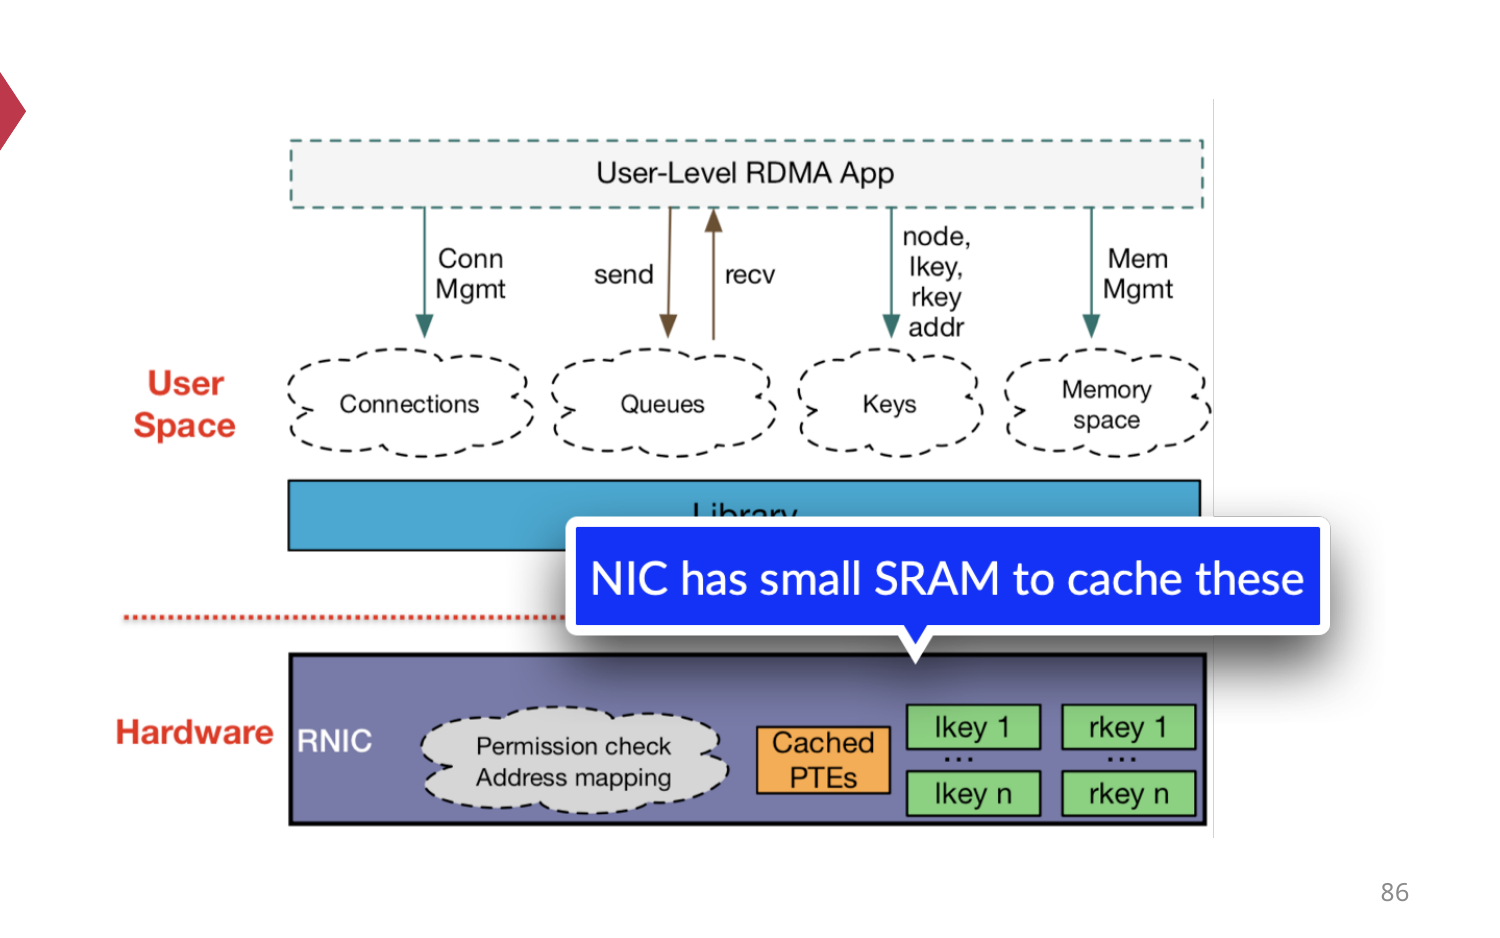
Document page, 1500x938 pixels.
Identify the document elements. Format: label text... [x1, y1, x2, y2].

picture [109, 99, 1391, 838]
slide_number 86 [1074, 868, 1425, 919]
